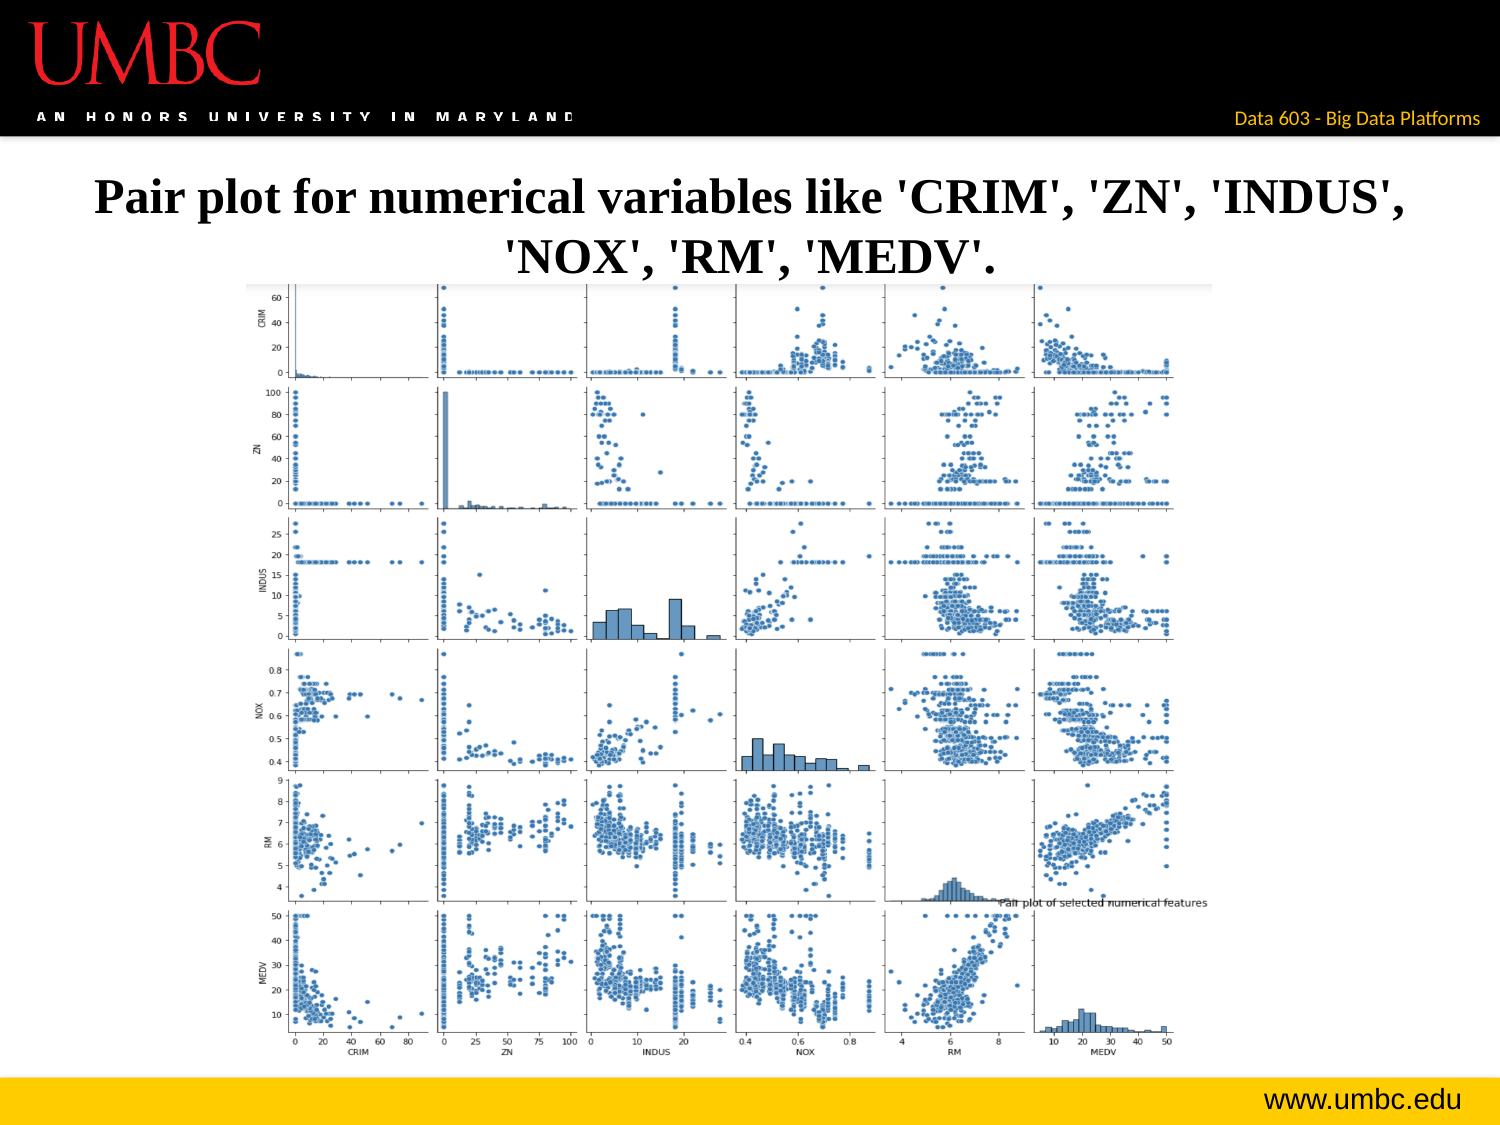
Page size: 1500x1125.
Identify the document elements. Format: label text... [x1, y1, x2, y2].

title Pair plot for numerical variables like 'CRIM', 'ZN', 'INDUS', 'NOX', 'RM', 'MEDV'. [75, 165, 1425, 353]
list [246, 282, 1212, 1060]
